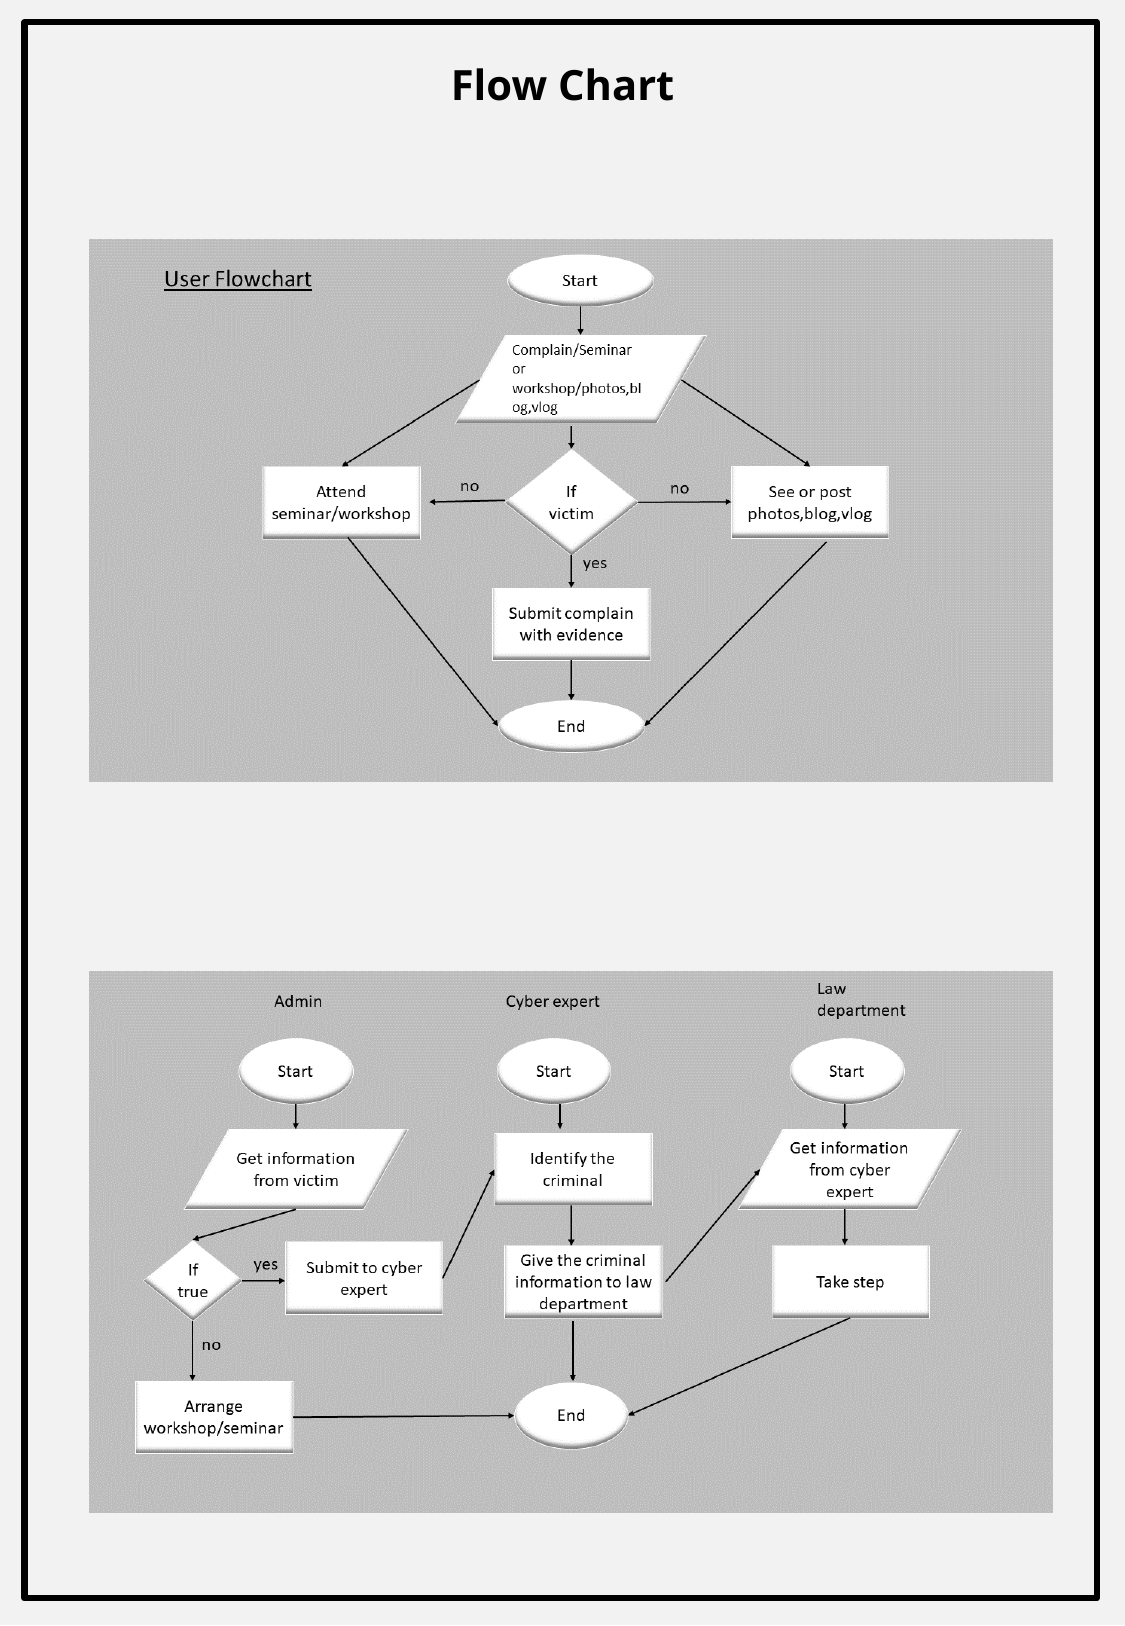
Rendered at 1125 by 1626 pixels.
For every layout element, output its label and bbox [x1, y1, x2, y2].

picture [89, 970, 1053, 1513]
text_box [24, 22, 1097, 1599]
picture [89, 239, 1053, 782]
